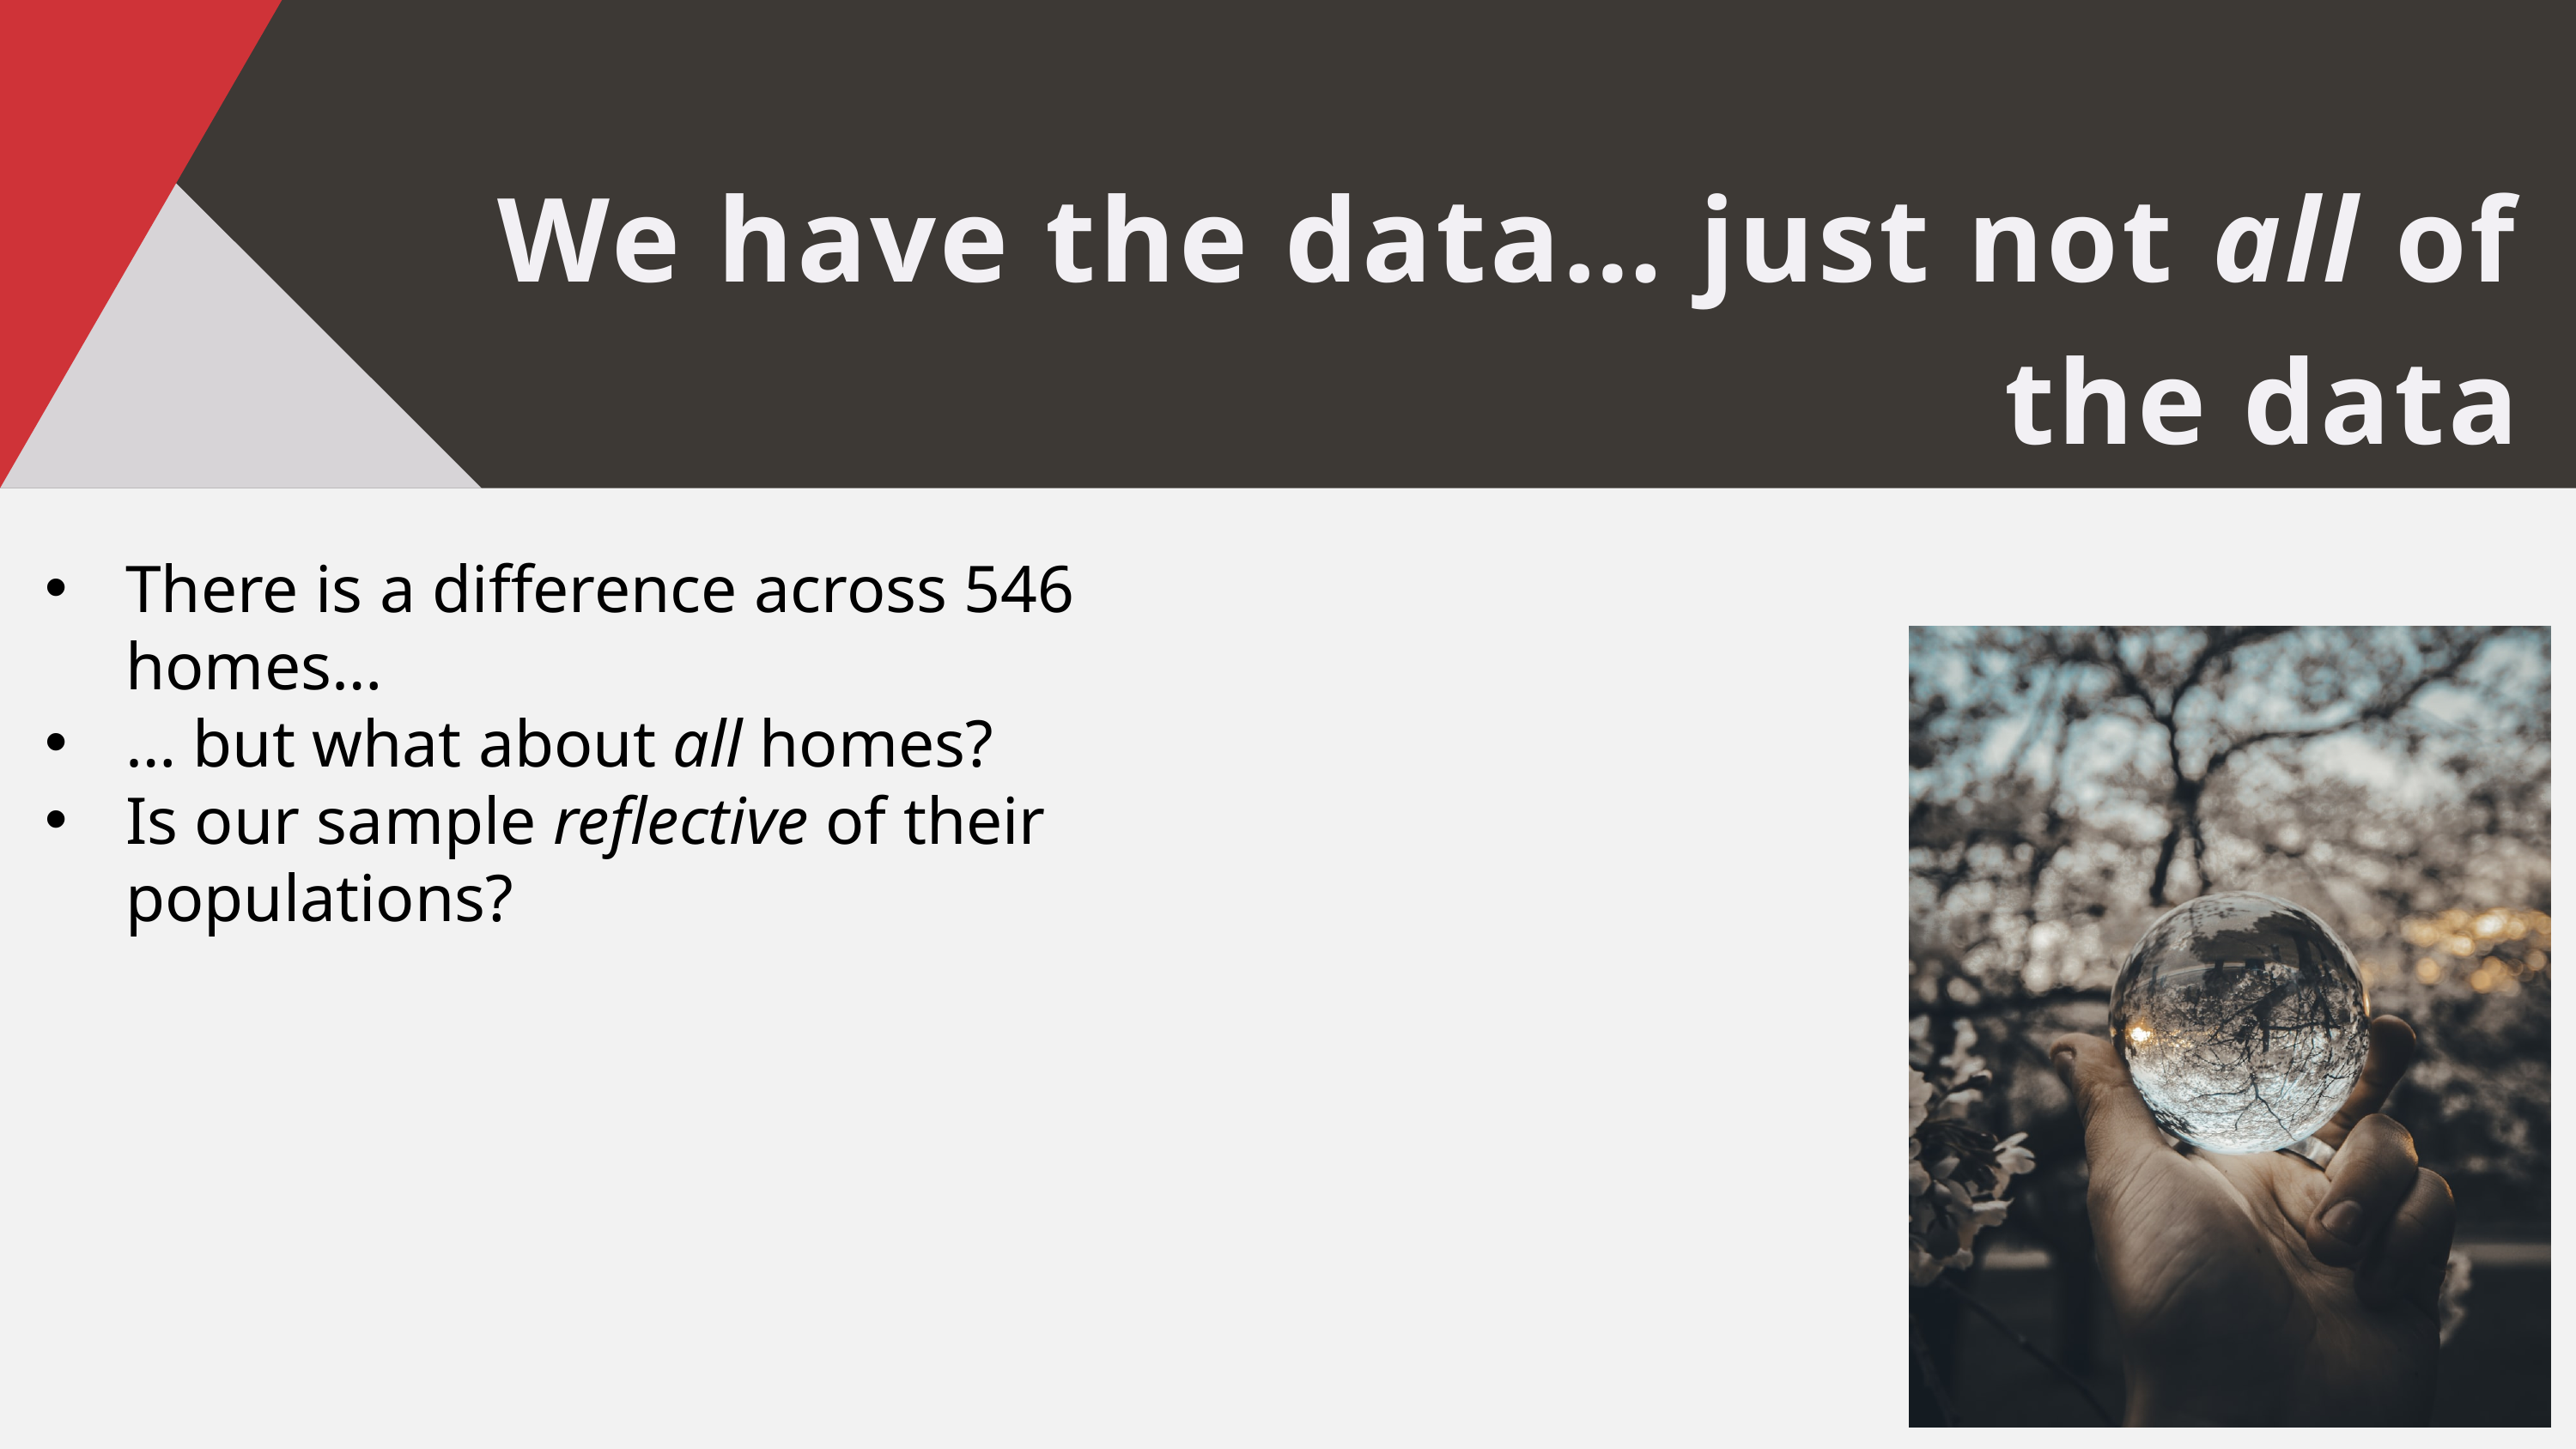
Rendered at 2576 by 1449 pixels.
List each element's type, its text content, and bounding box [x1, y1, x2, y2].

text_box [302, 0, 2576, 488]
picture [1909, 626, 2551, 1428]
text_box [302, 7, 483, 488]
text_box We have the data… just not all of the data [485, 142, 2519, 468]
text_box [0, 0, 298, 488]
text_box There is a difference across 546 homes… … but what about all homes? Is our sample reflective of their populations? [32, 542, 1181, 941]
